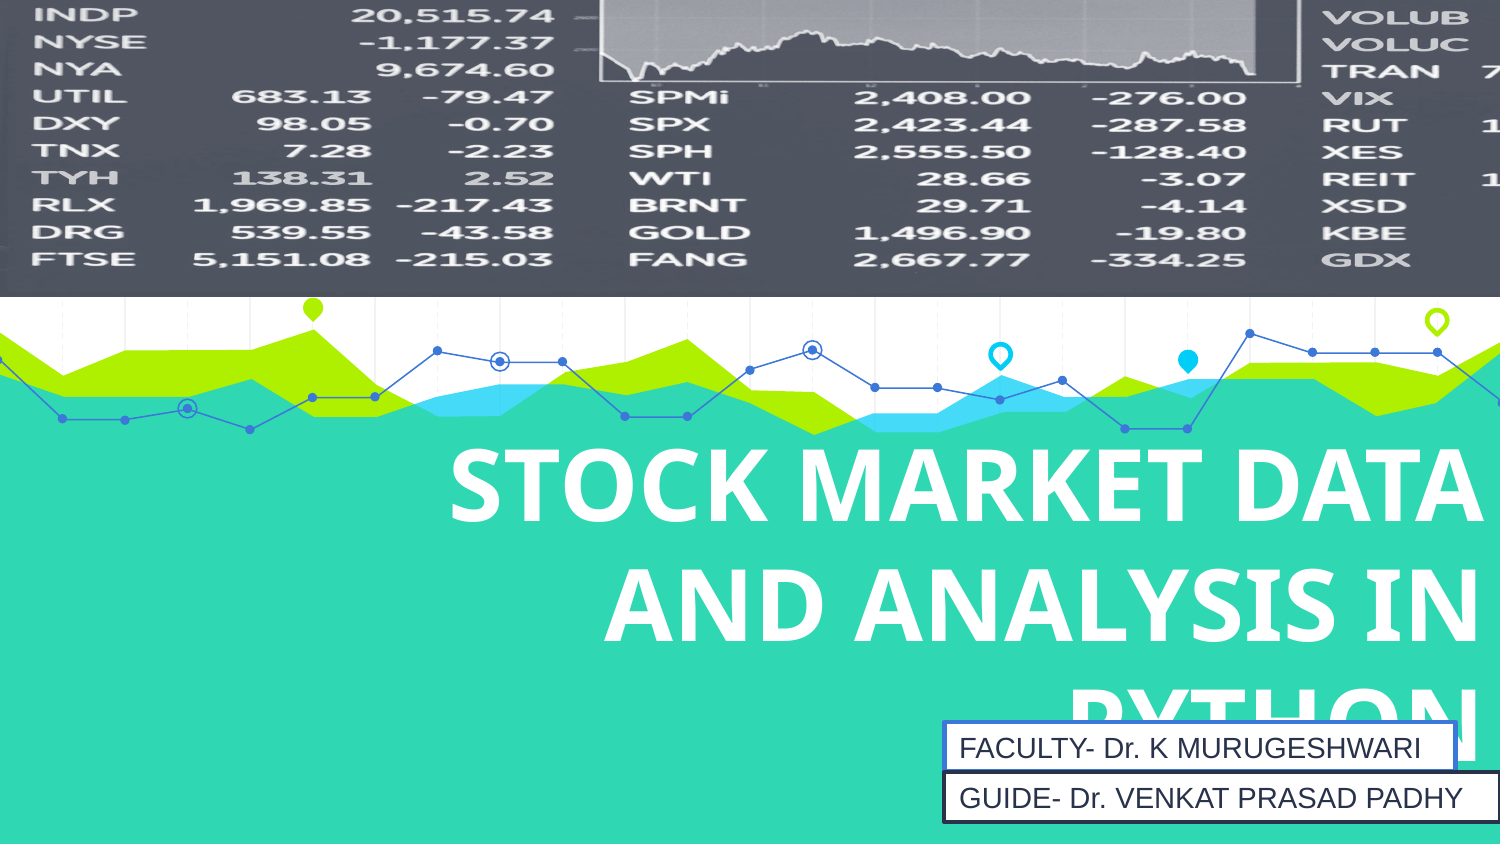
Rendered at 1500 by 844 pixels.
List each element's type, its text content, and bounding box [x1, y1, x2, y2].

text_box FACULTY- Dr. K MURUGESHWARI [942, 720, 1458, 770]
title STOCK MARKET DATA AND ANALYSIS IN PYTHON [388, 506, 1500, 697]
text_box GUIDE- Dr. VENKAT PRASAD PADHY [942, 770, 1500, 824]
picture [0, 0, 1500, 297]
